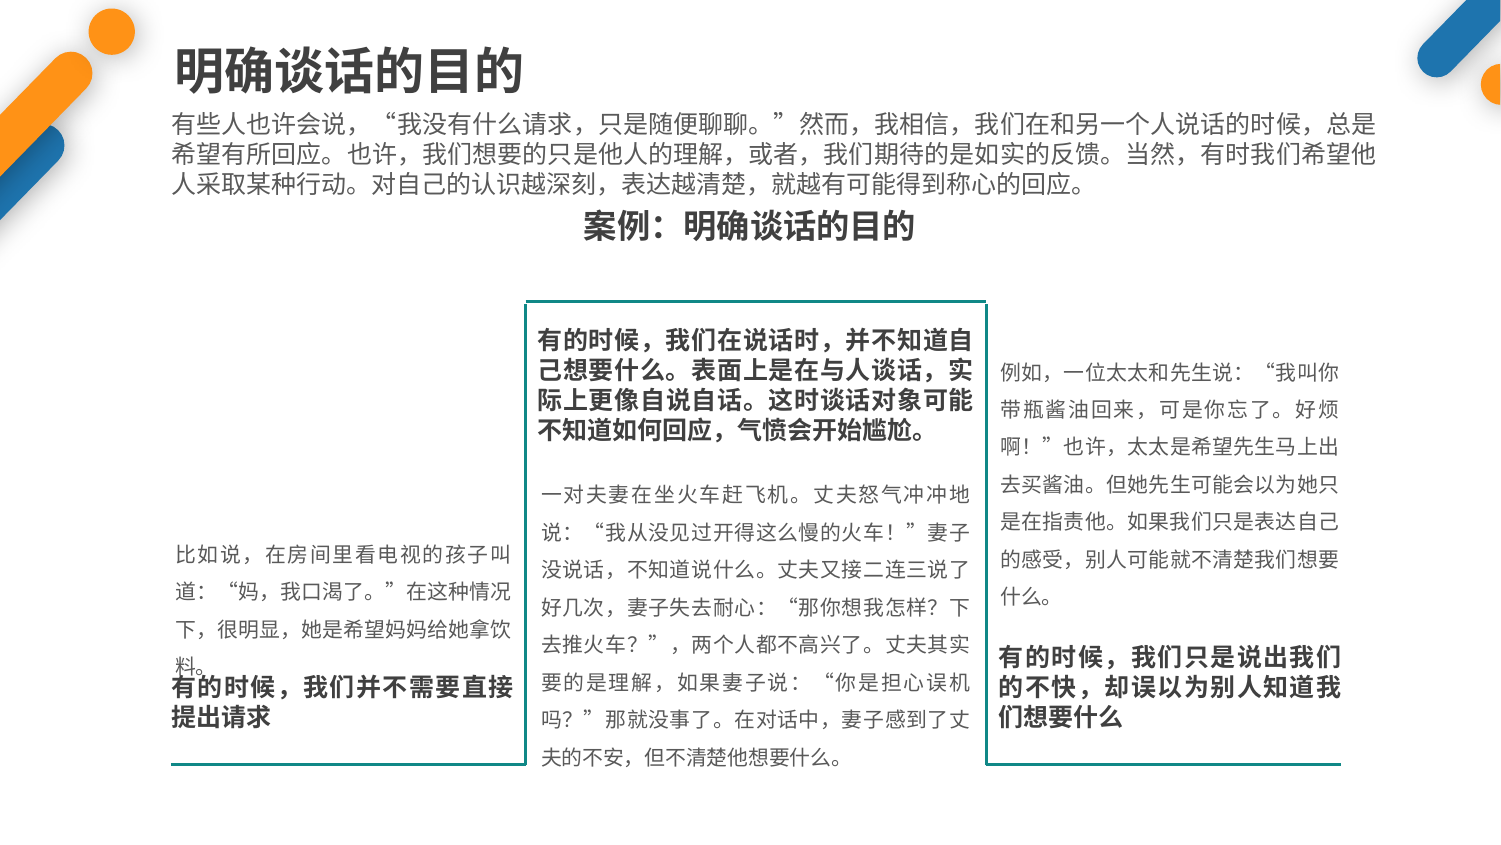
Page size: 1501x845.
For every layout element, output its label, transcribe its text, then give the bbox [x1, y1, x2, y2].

text_box 有的时候，我们在说话时，并不知道自己想要什么。表面上是在与人谈话，实际上更像自说自话。这时谈话对象可能不知道如何回应，气愤会开始尴尬。 [537, 324, 974, 445]
text_box 明确谈话的目的 [159, 32, 1046, 108]
text_box 有的时候，我们只是说出我们的不快，却误以为别人知道我们想要什么 [998, 641, 1342, 732]
text_box 有些人也许会说，“我没有什么请求，只是随便聊聊。”然而，我相信，我们在和另一个人说话的时候，总是希望有所回应。也许，我们想要的只是他人的理解，或者，我们期待的是如实的反馈。当然，有时我们希望他人采取某种行动。对自己的认识越深刻，表达越清楚，就越有可能得到称心的回应。 [171, 108, 1377, 199]
text_box 有的时候，我们并不需要直接提出请求 [171, 687, 514, 732]
text_box 例如，一位太太和先生说：“我叫你带瓶酱油回来，可是你忘了。好烦啊！”也许，太太是希望先生马上出去买酱油。但她先生可能会以为她只是在指责他。如果我们只是表达自己的感受，别人可能就不清楚我们想要什么。 [991, 339, 1354, 617]
text_box 比如说，在房间里看电视的孩子叫道：“妈，我口渴了。”在这种情况下，很明显，她是希望妈妈给她拿饮料。 [160, 521, 521, 687]
text_box 一对夫妻在坐火车赶飞机。丈夫怒气冲冲地说：“我从没见过开得这么慢的火车！”妻子没说话，不知道说什么。丈夫又接二连三说了好几次，妻子失去耐心：“那你想我怎样？下去推火车？”，两个人都不高兴了。丈夫其实要的是理解，如果妻子说：“你是担心误机吗？”那就没事了。在对话中，妻子感到了丈夫的不安，但不清楚他想要什么。 [526, 462, 985, 777]
text_box 案例：明确谈话的目的 [478, 205, 1022, 246]
